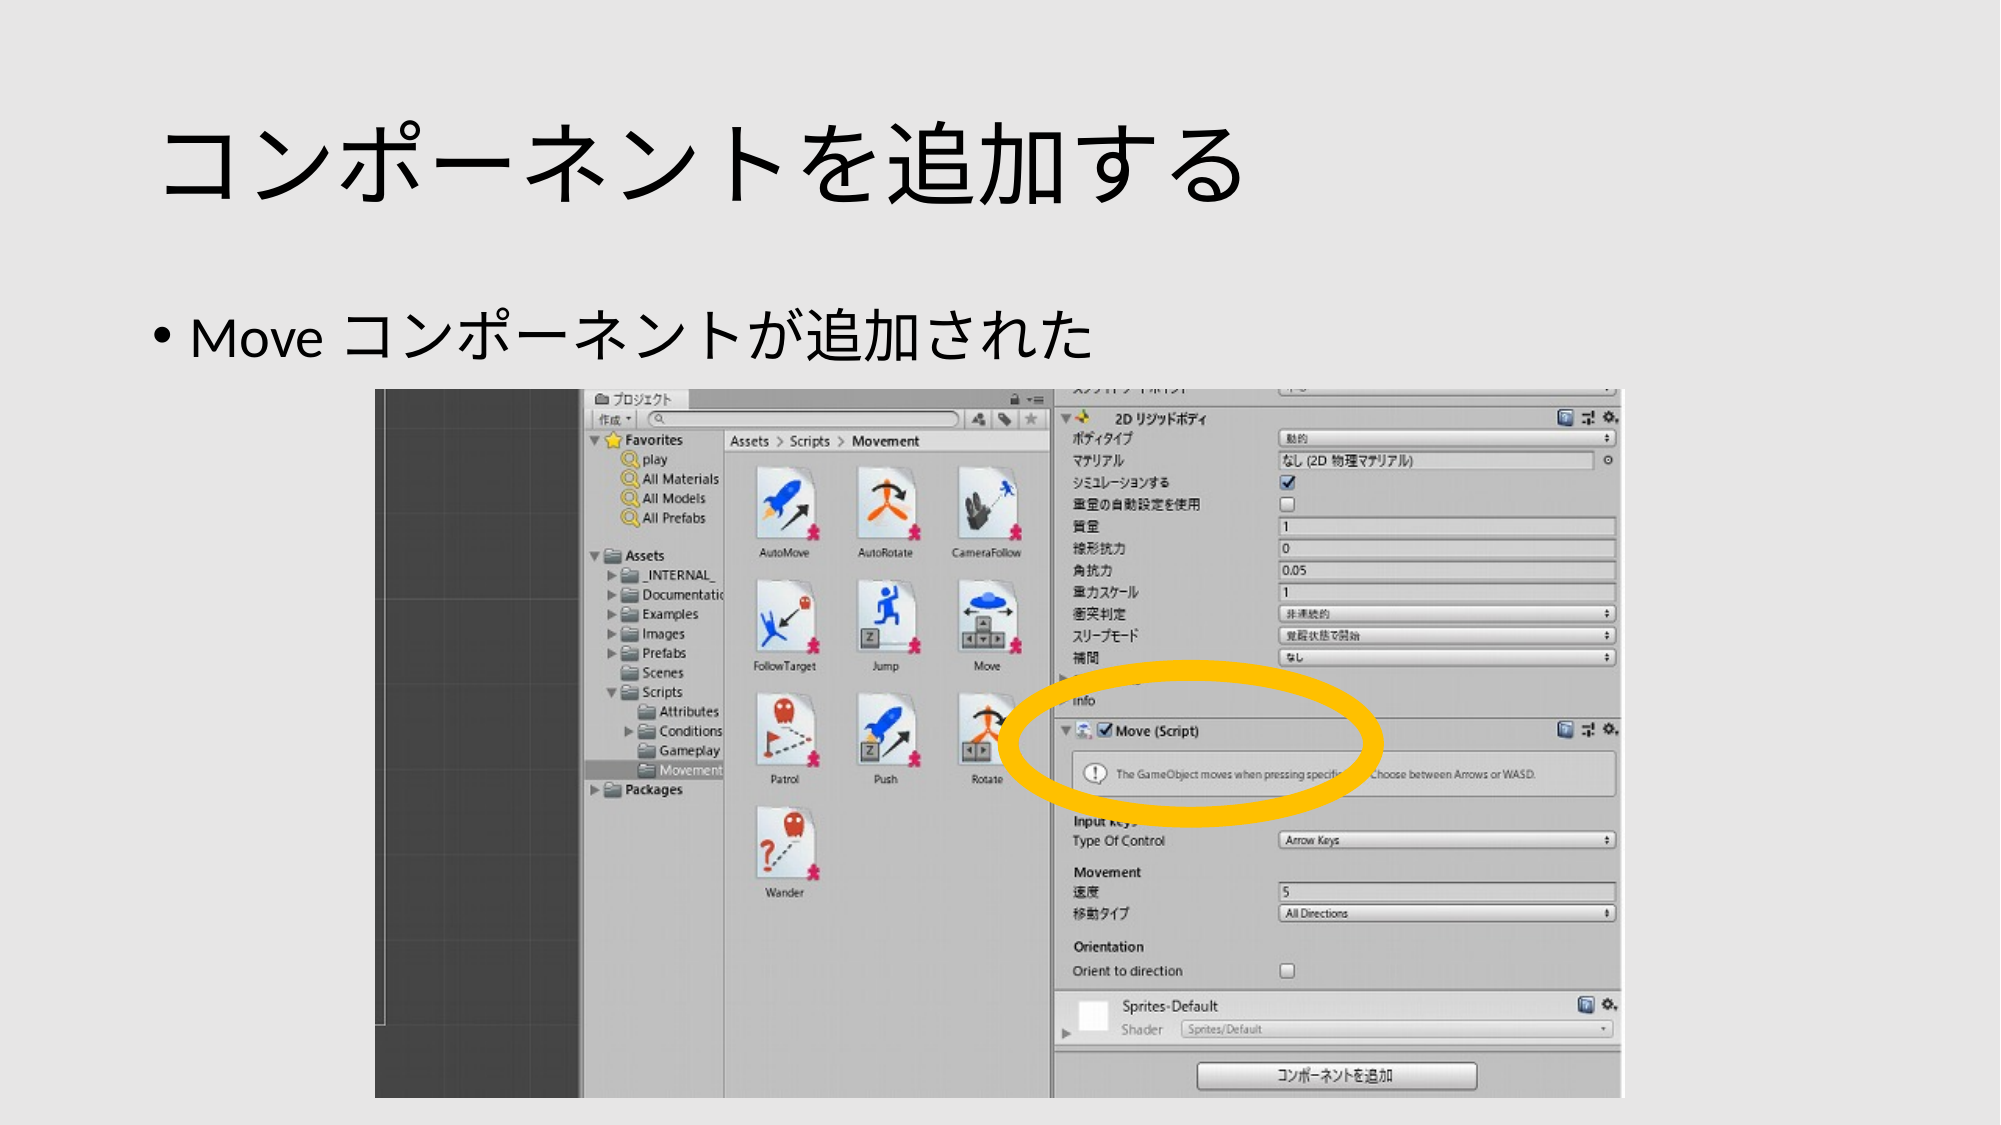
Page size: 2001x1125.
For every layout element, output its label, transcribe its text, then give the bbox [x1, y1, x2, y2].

picture [375, 389, 1625, 1098]
title コンポーネントを追加する [137, 59, 1863, 278]
slide_number [1412, 1042, 1863, 1103]
list Moveコンポーネントが追加された [137, 299, 1863, 1014]
